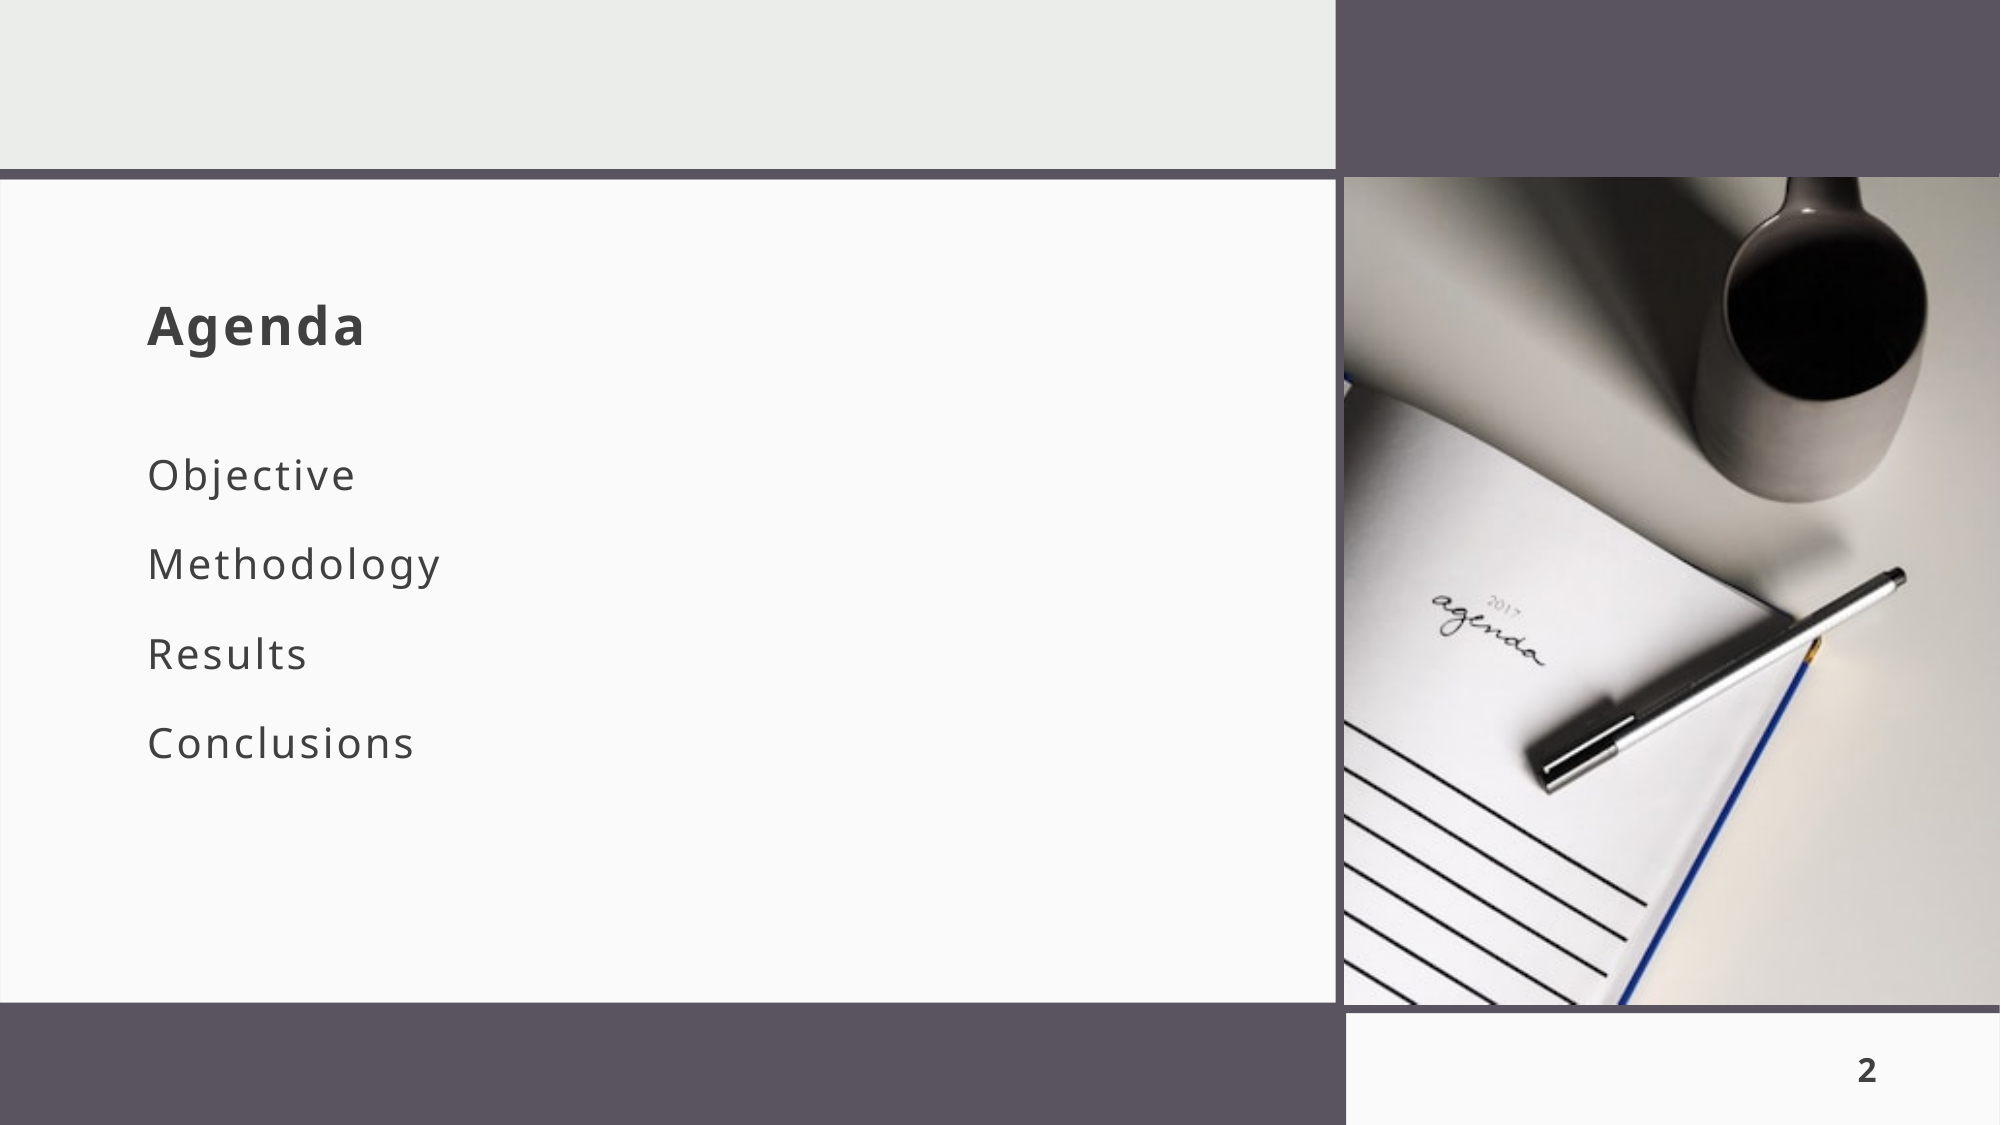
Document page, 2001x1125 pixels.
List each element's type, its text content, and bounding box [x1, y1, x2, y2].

list Objective Methodology Results Conclusions [129, 410, 1216, 908]
picture [1343, 177, 2000, 1005]
title Agenda [129, 242, 1216, 372]
slide_number 2 [1733, 1035, 1895, 1110]
